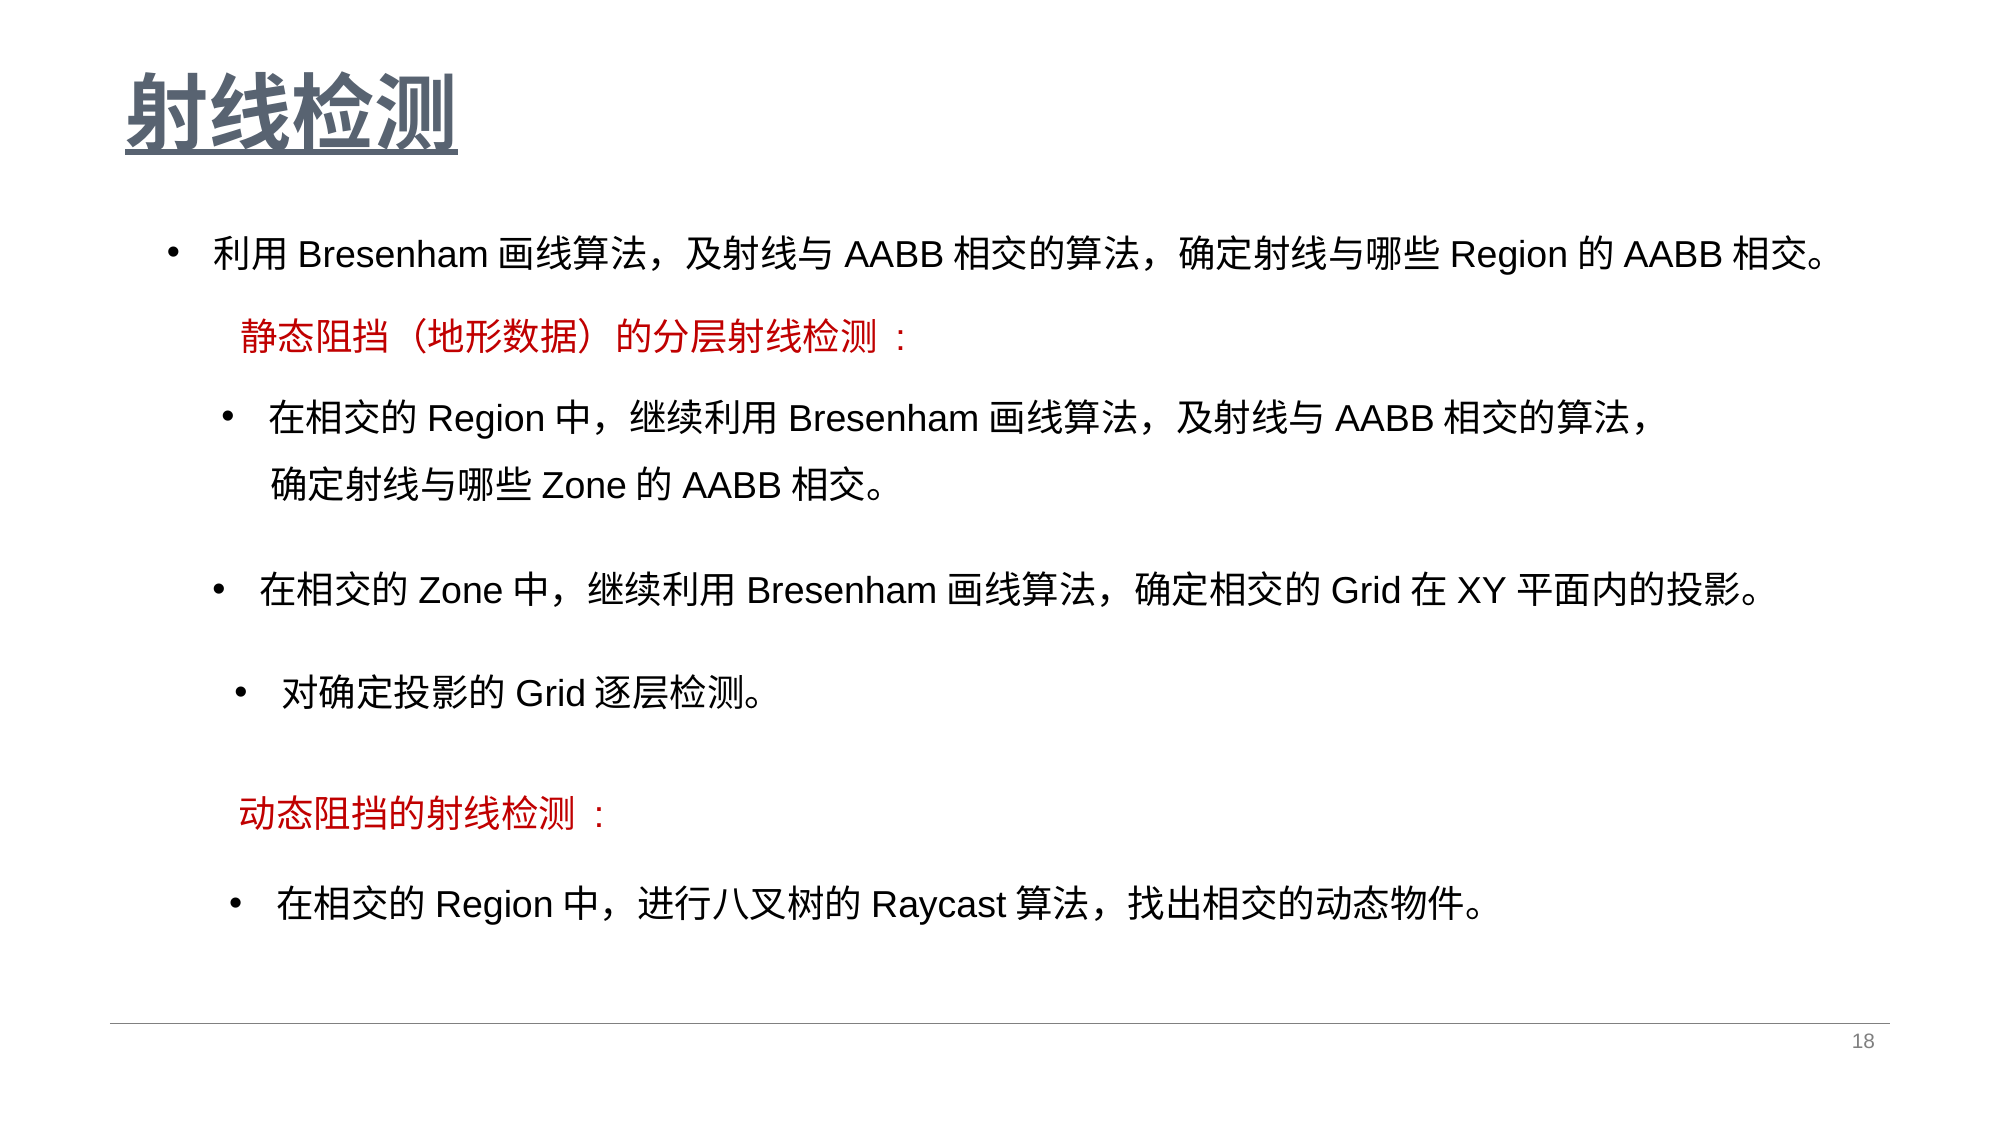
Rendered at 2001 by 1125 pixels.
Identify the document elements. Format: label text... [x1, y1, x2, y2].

slide_number 18 [1412, 1023, 1890, 1058]
text_box 在相交的Region中，进行八叉树的Raycast算法，找出相交的动态物件。 [214, 872, 1518, 933]
text_box 动态阻挡的射线检测 : [224, 782, 620, 843]
text_box 利用Bresenham画线算法，及射线与AABB相交的算法，确定射线与哪些Region的AABB相交。 [152, 222, 1860, 282]
text_box 在相交的Zone中，继续利用Bresenham画线算法，确定相交的Grid在XY平面内的投影。 [197, 558, 1794, 619]
text_box 静态阻挡（地形数据）的分层射线检测 : [225, 305, 921, 366]
title 射线检测 [109, 0, 1890, 169]
text_box 在相交的Region中，继续利用Bresenham画线算法，及射线与AABB相交的算法， [206, 386, 1684, 446]
text_box 确定射线与哪些Zone的AABB相交。 [255, 453, 919, 514]
text_box 对确定投影的Grid逐层检测。 [219, 661, 798, 722]
